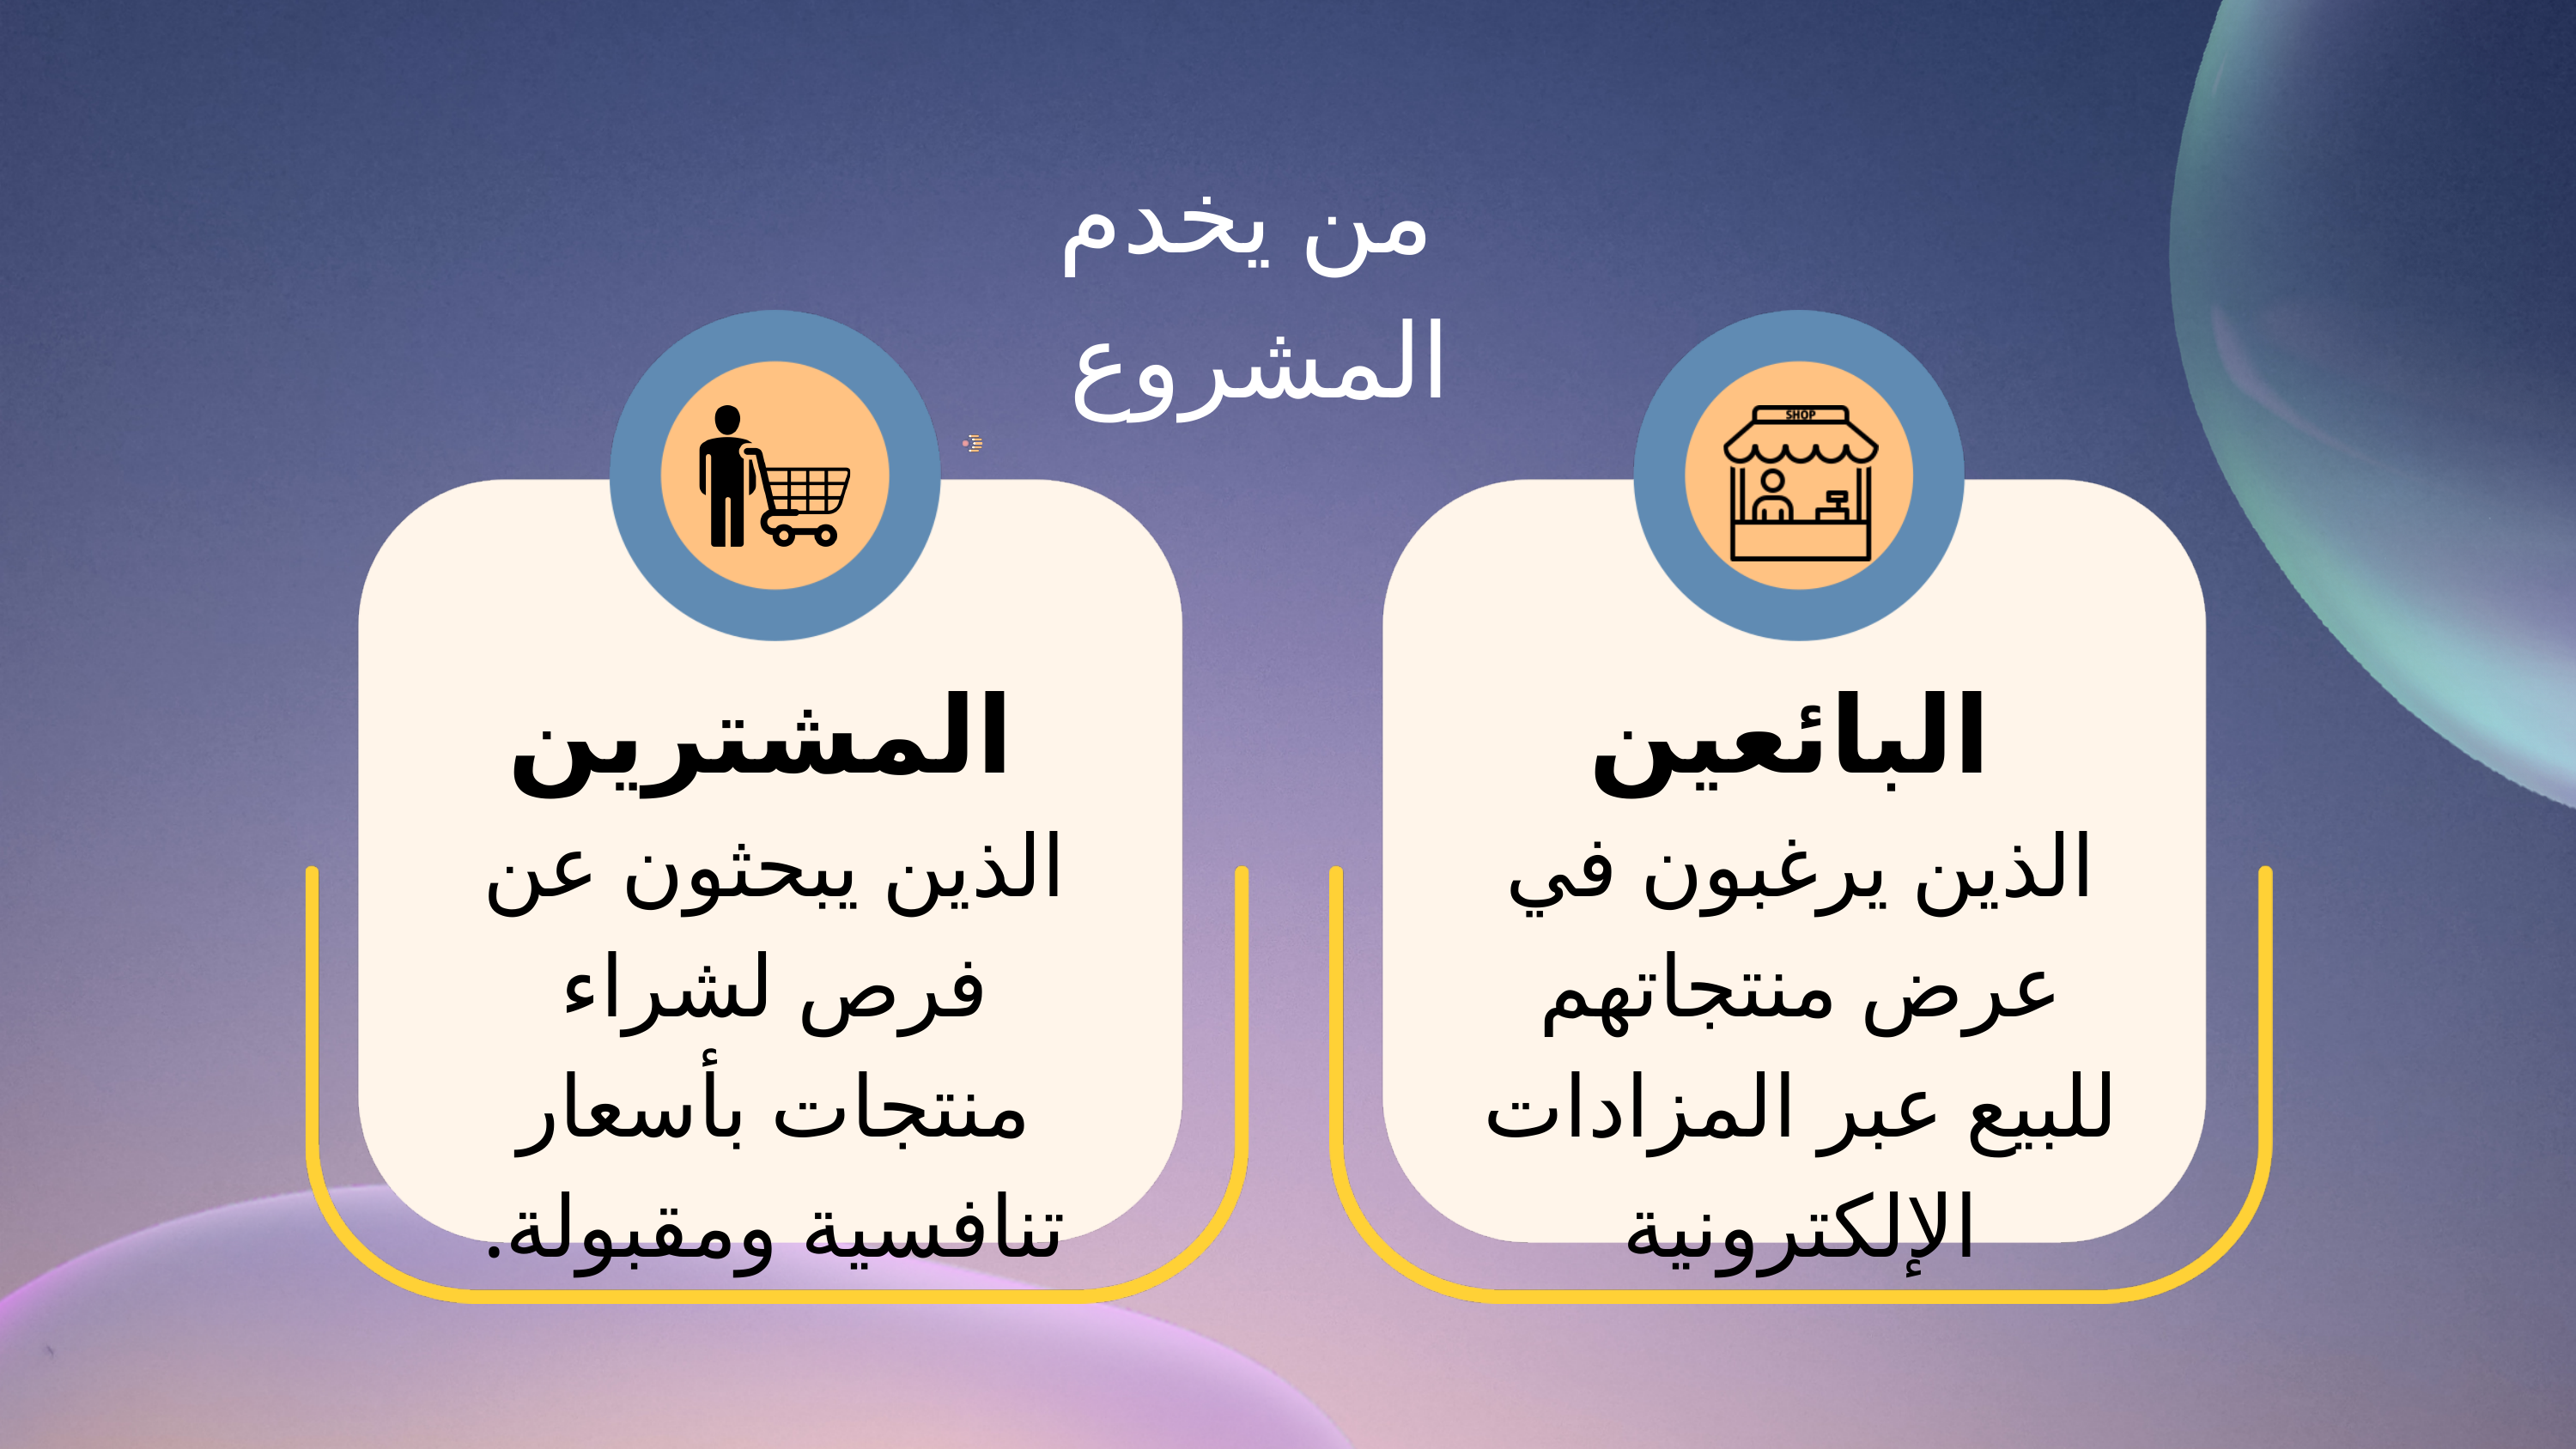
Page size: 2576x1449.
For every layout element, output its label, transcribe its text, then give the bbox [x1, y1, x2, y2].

text_box [1329, 310, 2273, 1304]
text_box [0, 1179, 1397, 1449]
text_box [1397, 845, 2576, 1449]
text_box البائعين الذين يرغبون في عرض منتجاتهم للبيع عبر المزادات الإلكترونية [1454, 673, 2148, 1275]
text_box [2167, 0, 2576, 845]
text_box من يخدم المشروع [902, 128, 1591, 420]
text_box [699, 405, 851, 547]
text_box [0, 0, 2167, 1179]
text_box [305, 310, 1249, 1304]
text_box المشترين الذين يبحثون عن فرص لشراء منتجات بأسعار تنافسية ومقبولة. [428, 673, 1122, 1275]
text_box [1723, 405, 1879, 561]
